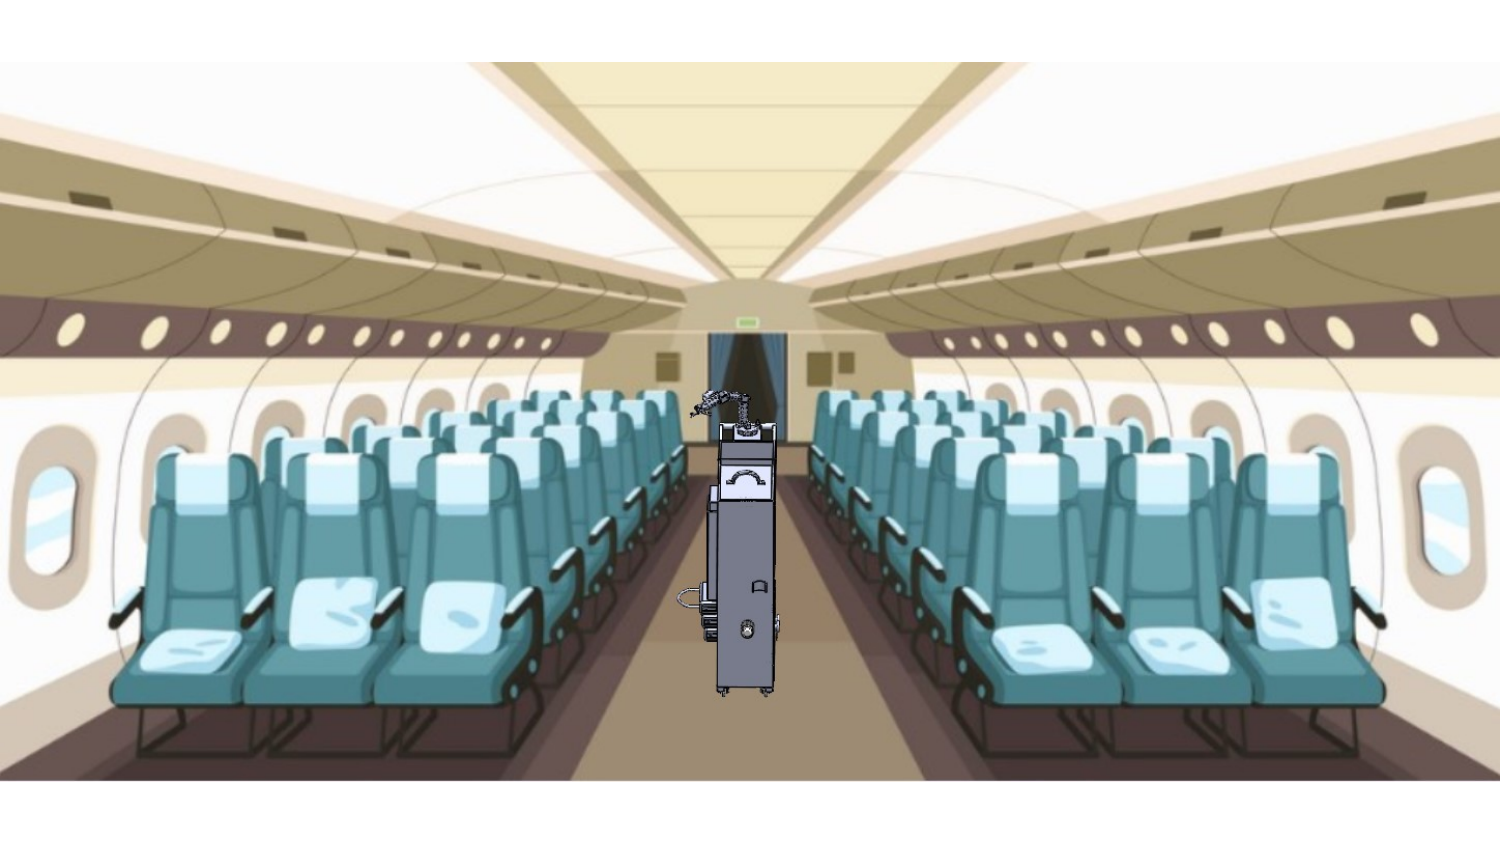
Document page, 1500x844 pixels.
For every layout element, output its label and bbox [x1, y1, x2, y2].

picture [0, 62, 1500, 782]
